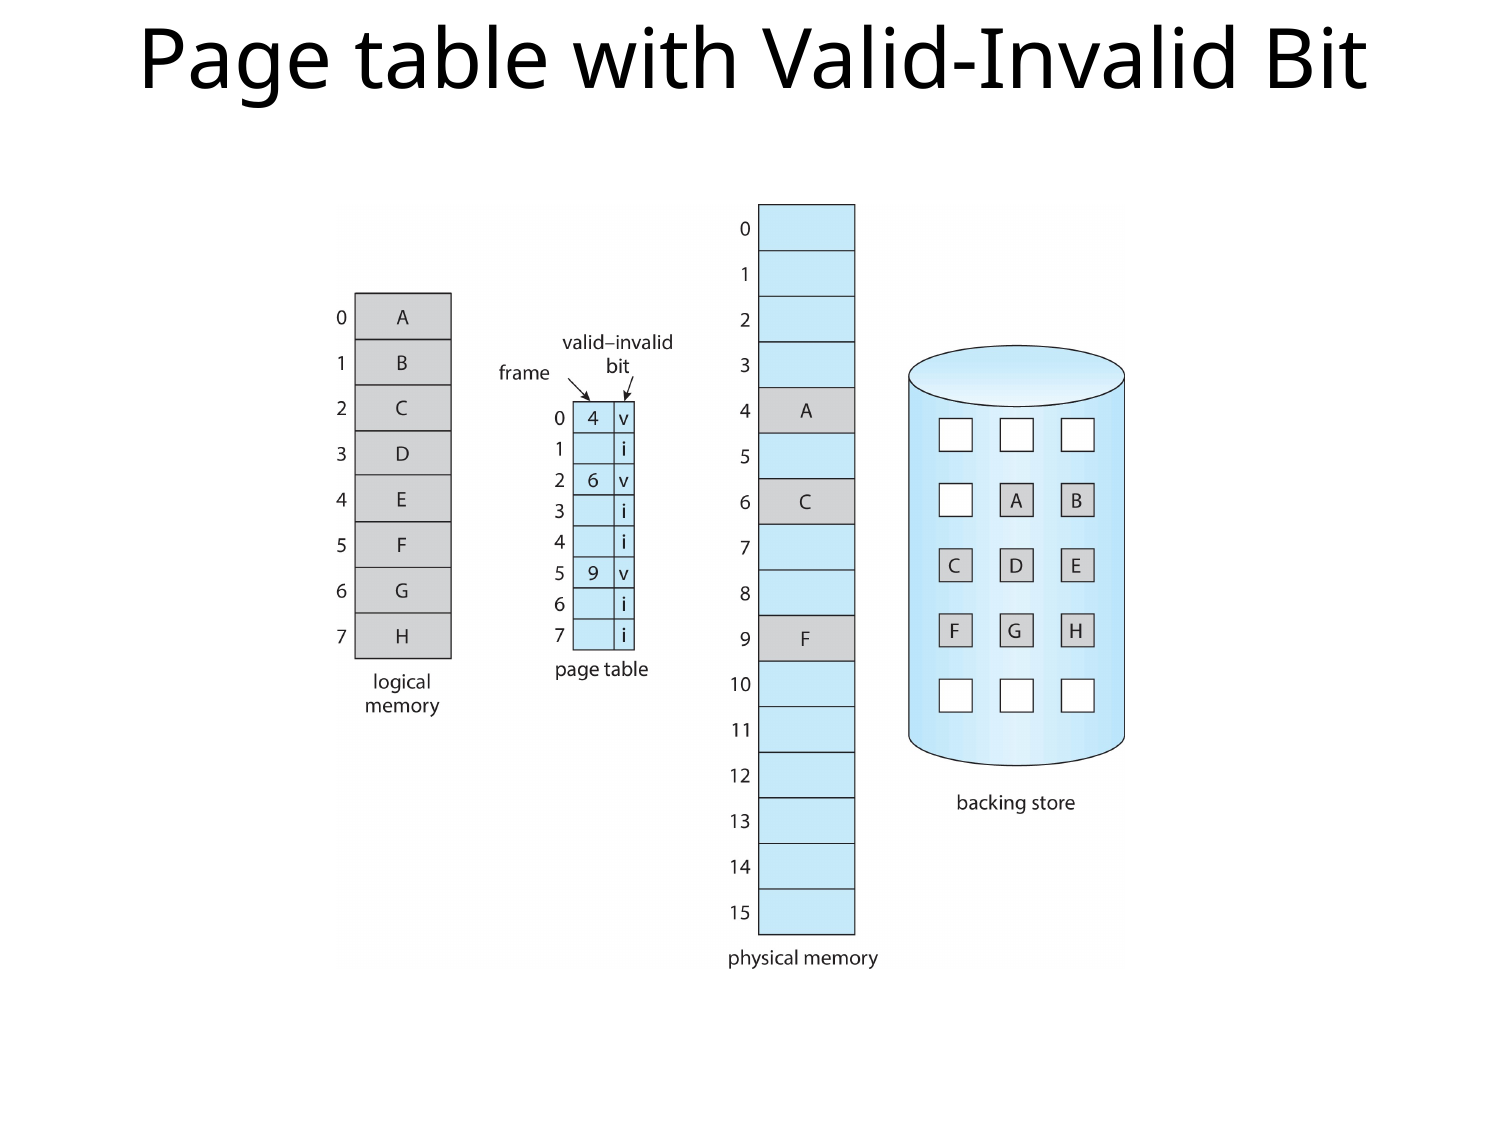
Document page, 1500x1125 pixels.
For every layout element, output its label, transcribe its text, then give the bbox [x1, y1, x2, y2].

picture [336, 204, 1125, 969]
title Page table with Valid-Invalid Bit [25, 16, 1482, 106]
